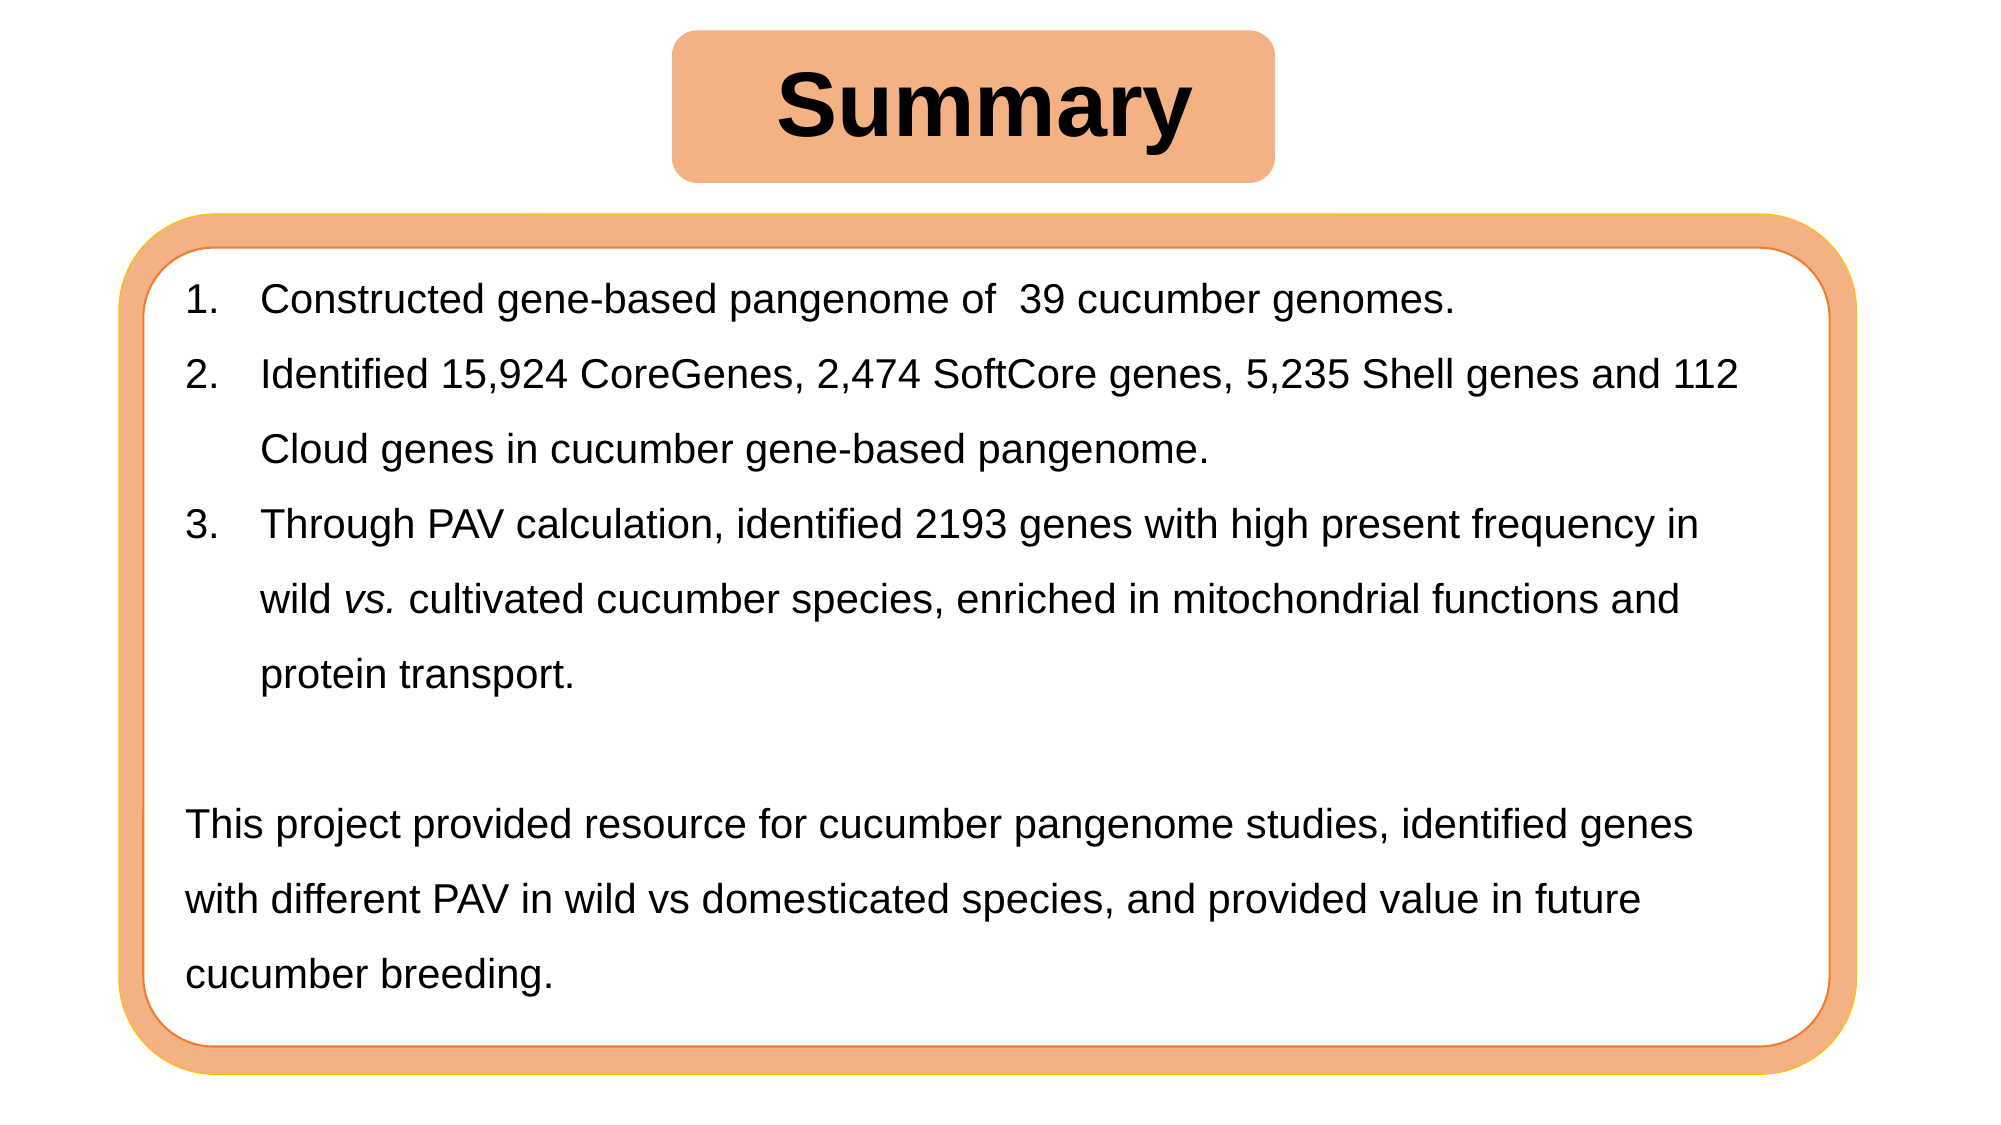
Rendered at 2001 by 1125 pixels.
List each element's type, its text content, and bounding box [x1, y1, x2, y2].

title Summary [760, 36, 1239, 177]
text_box Constructed gene-based pangenome of 39 cucumber genomes. Identified 15,924 CoreGenes, 2,474 SoftCore genes, 5,235 Shell genes and 112 Cloud genes in cucumber gene-based pangenome. Through PAV calculation, identified 2193 genes with high present frequency in wild vs. cultivated cucumber species, enriched in mitochondrial functions and protein transport. This project provided resource for cucumber pangenome studies, identified genes with different PAV in wild vs domesticated species, and provided value in future cucumber breeding. [170, 189, 1776, 1105]
text_box [1776, 214, 1858, 1074]
text_box [1776, 248, 1831, 1046]
text_box [118, 224, 170, 1064]
text_box [671, 29, 1276, 184]
text_box [142, 261, 170, 1033]
